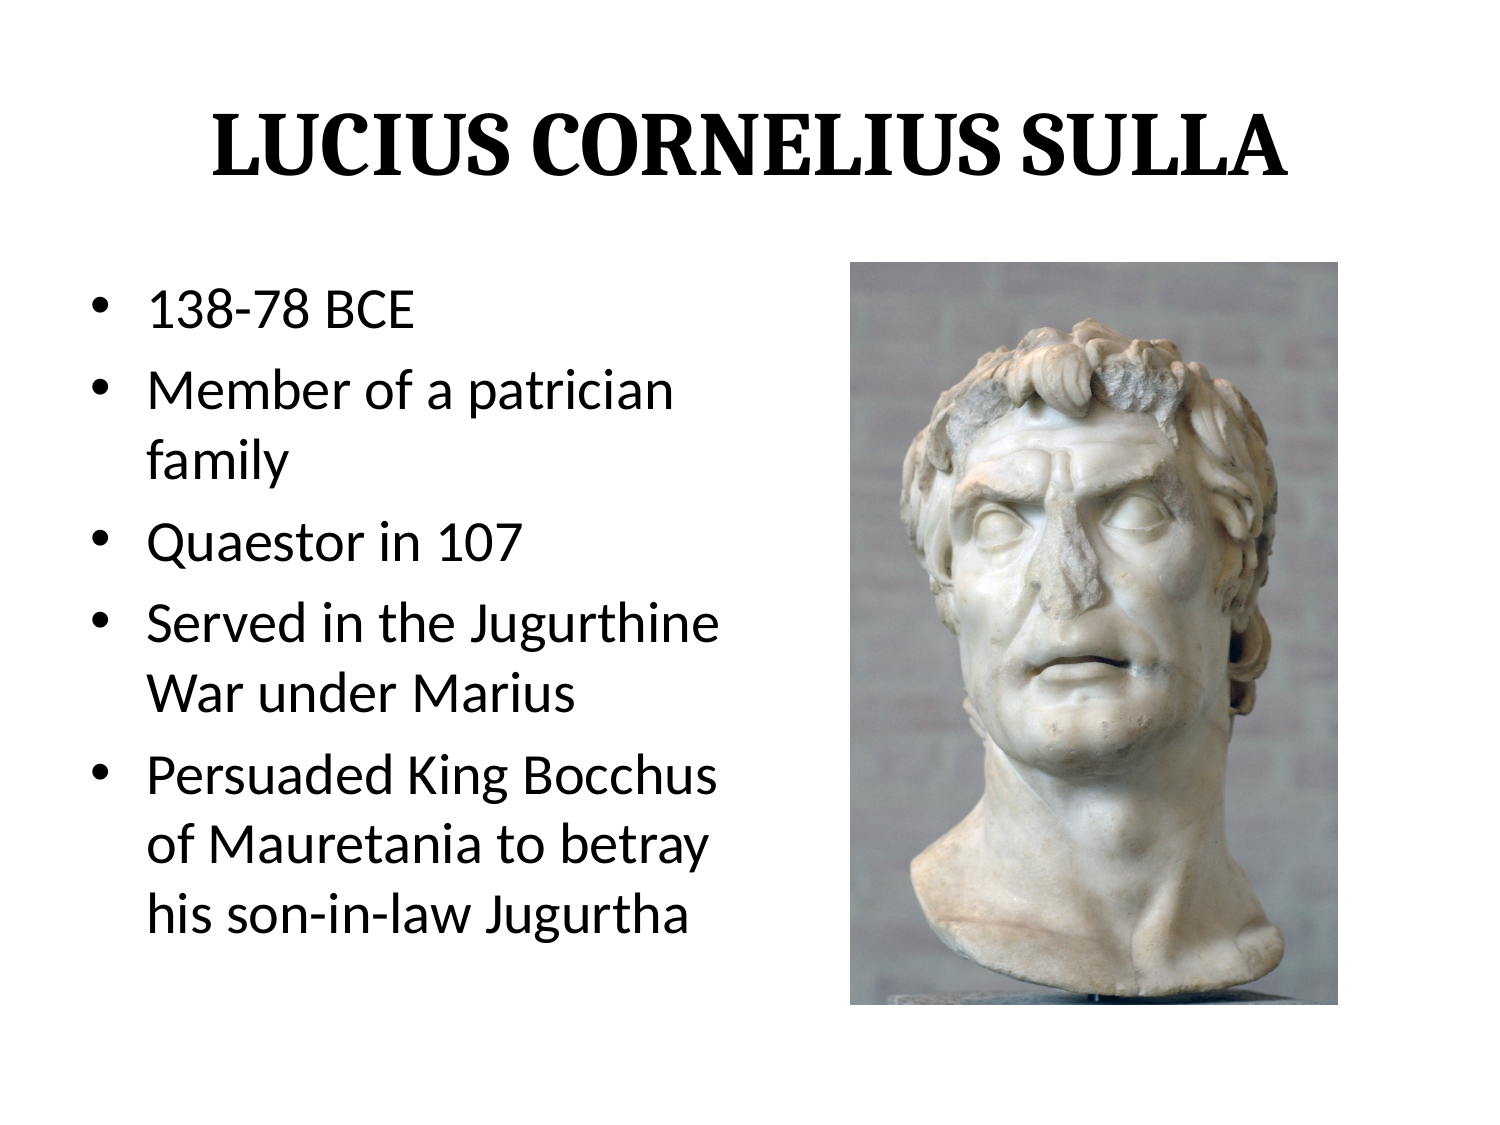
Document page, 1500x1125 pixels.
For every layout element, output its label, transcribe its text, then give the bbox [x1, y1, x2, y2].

title Lucius Cornelius Sulla [75, 45, 1425, 233]
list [849, 262, 1338, 1006]
list 138-78 BCE Member of a patrician family Quaestor in 107 Served in the Jugurthine War under Marius Persuaded King Bocchus of Mauretania to betray his son-in-law Jugurtha [75, 262, 738, 1005]
